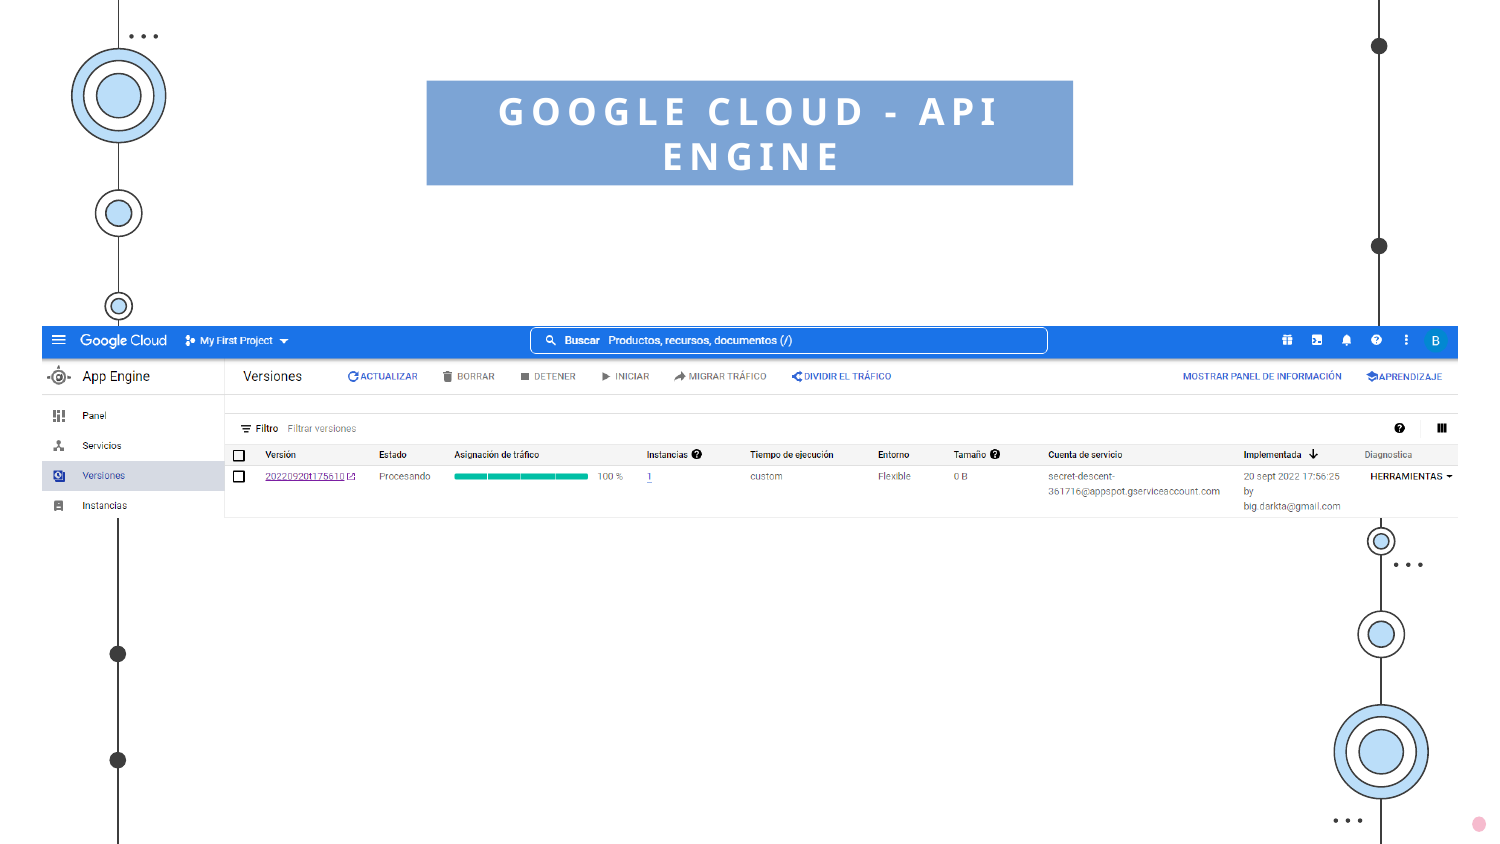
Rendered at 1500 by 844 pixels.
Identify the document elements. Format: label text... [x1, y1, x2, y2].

picture [42, 326, 1458, 518]
text_box GOOGLE CLOUD - API ENGINE [426, 80, 1074, 186]
text_box [1470, 814, 1489, 834]
